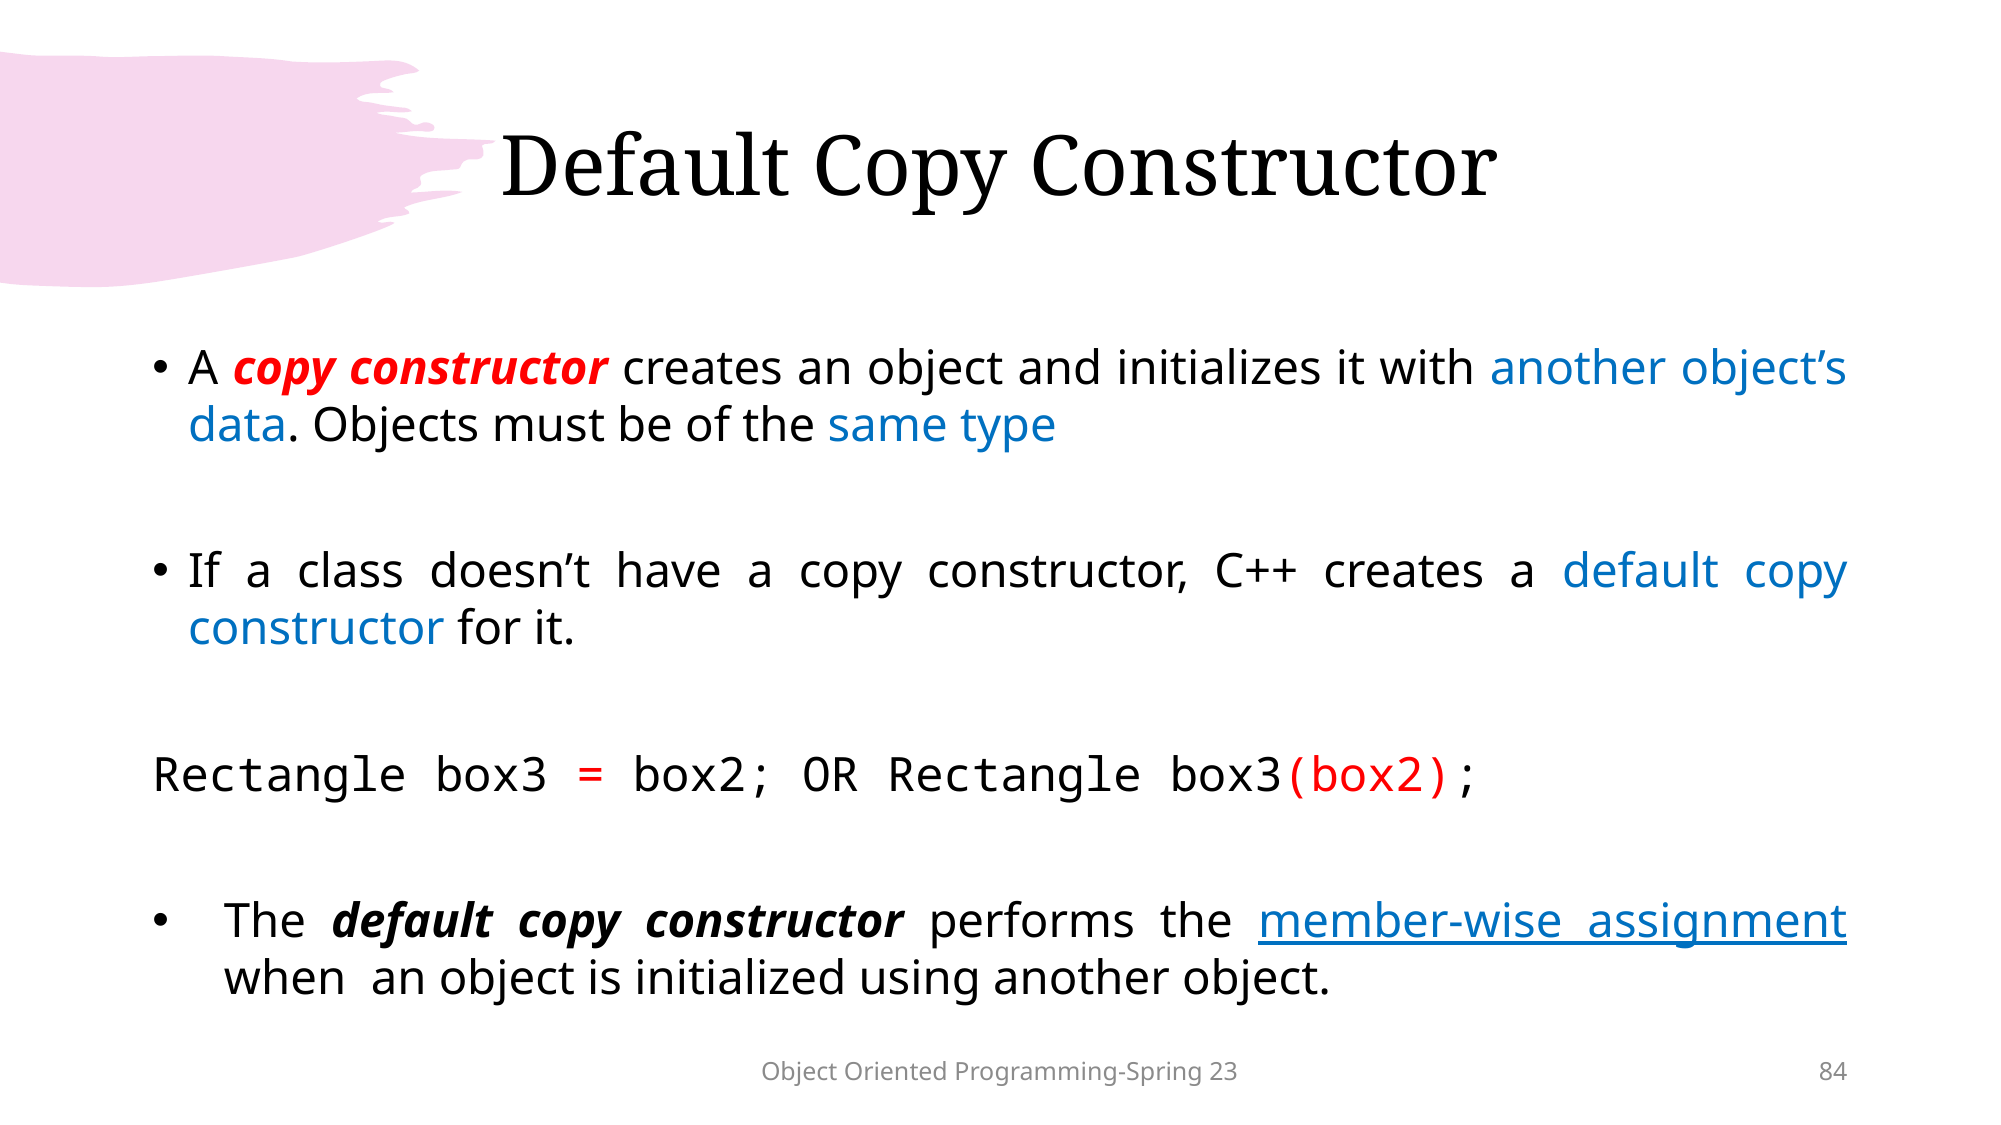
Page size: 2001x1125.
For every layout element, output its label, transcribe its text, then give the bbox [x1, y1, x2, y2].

slide_number 84 [1412, 1042, 1863, 1103]
title Default Copy Constructor [137, 59, 1863, 278]
footer Object Oriented Programming-Spring 23 [662, 1042, 1338, 1103]
list A copy constructor creates an object and initializes it with another object’s data. Objects must be of the same type If a class doesn’t have a copy constructor, C++ creates a default copy constructor for it. Rectangle box3 = box2; OR Rectangle box3(box2); The default copy constructor performs the member-wise assignment when an object is initialized using another object. [137, 329, 1863, 1013]
